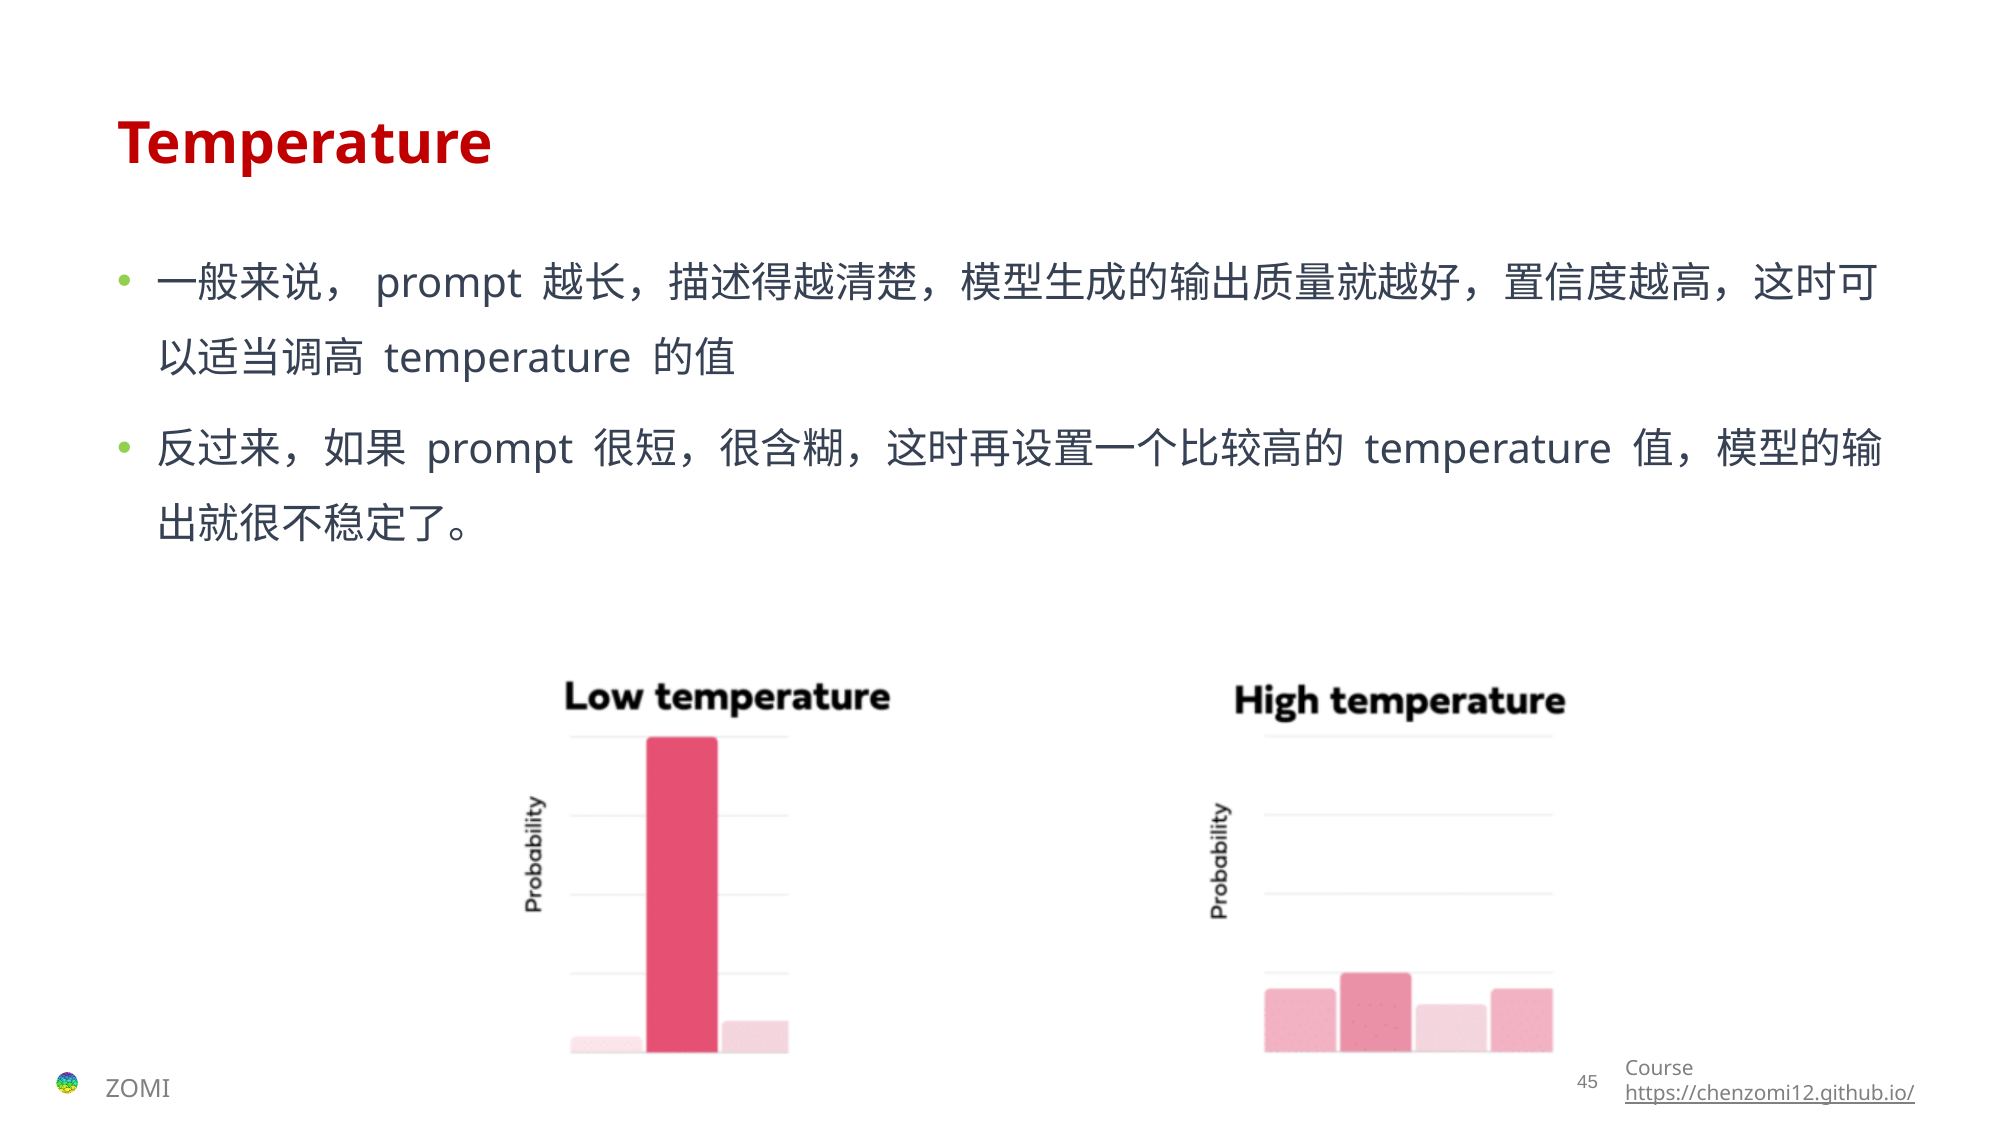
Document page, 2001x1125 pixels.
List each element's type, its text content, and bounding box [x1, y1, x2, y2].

picture [57, 1073, 77, 1093]
title Temperature [102, 91, 1901, 189]
picture [408, 660, 1593, 1057]
list 一般来说，prompt 越长，描述得越清楚，模型生成的输出质量就越好，置信度越高，这时可以适当调高 temperature 的值 反过来，如果 prompt 很短，很含糊，这时再设置一个比较高的 temperature 值，模型的输出就很不稳定了。 [102, 223, 1901, 1043]
